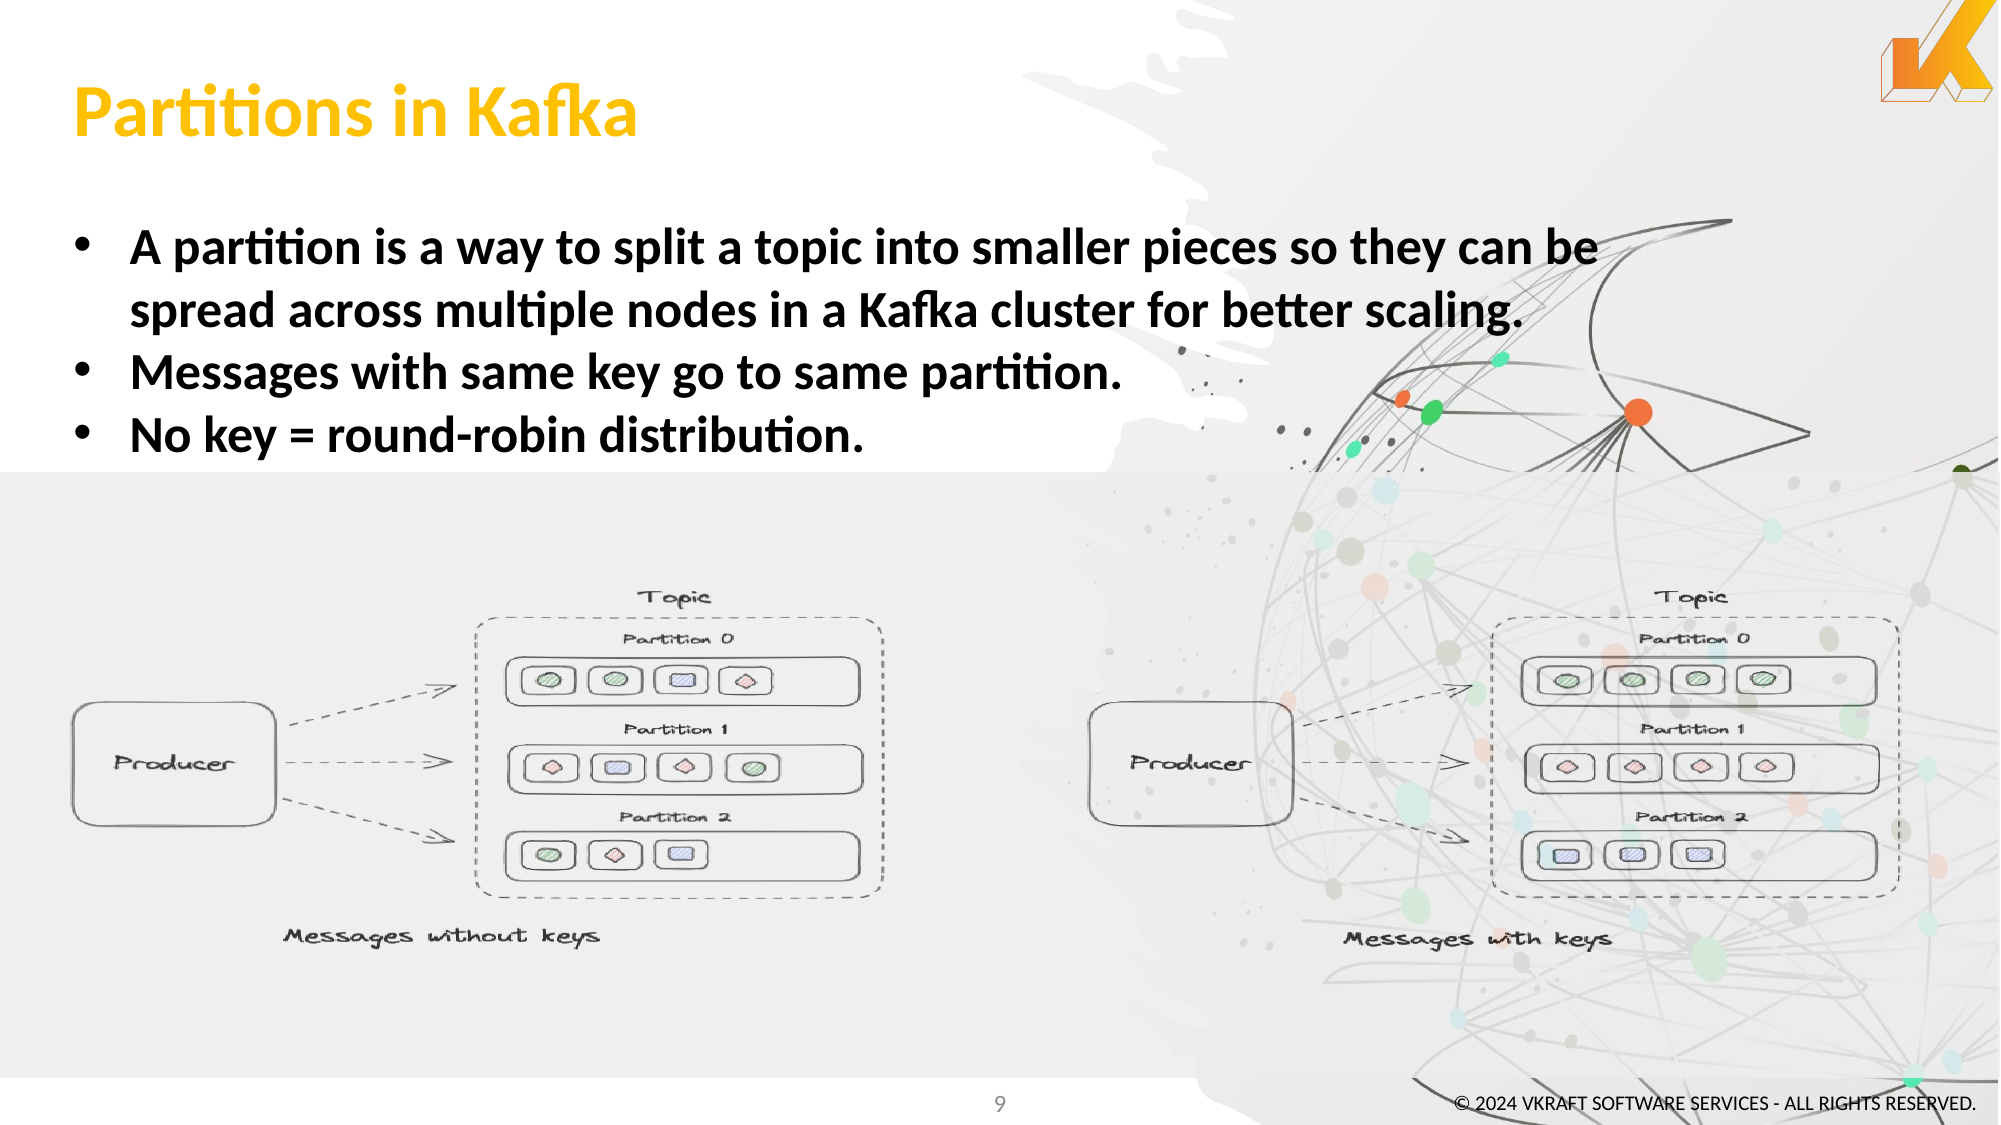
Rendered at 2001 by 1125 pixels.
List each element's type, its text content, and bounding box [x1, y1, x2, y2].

title Partitions in Kafka [58, 46, 1379, 205]
picture [0, 0, 2000, 1125]
text_box A partition is a way to split a topic into smaller pieces so they can be spread across multiple nodes in a Kafka cluster for better scaling. Messages with same key go to same partition. No key = round-robin distribution. [58, 205, 1677, 470]
